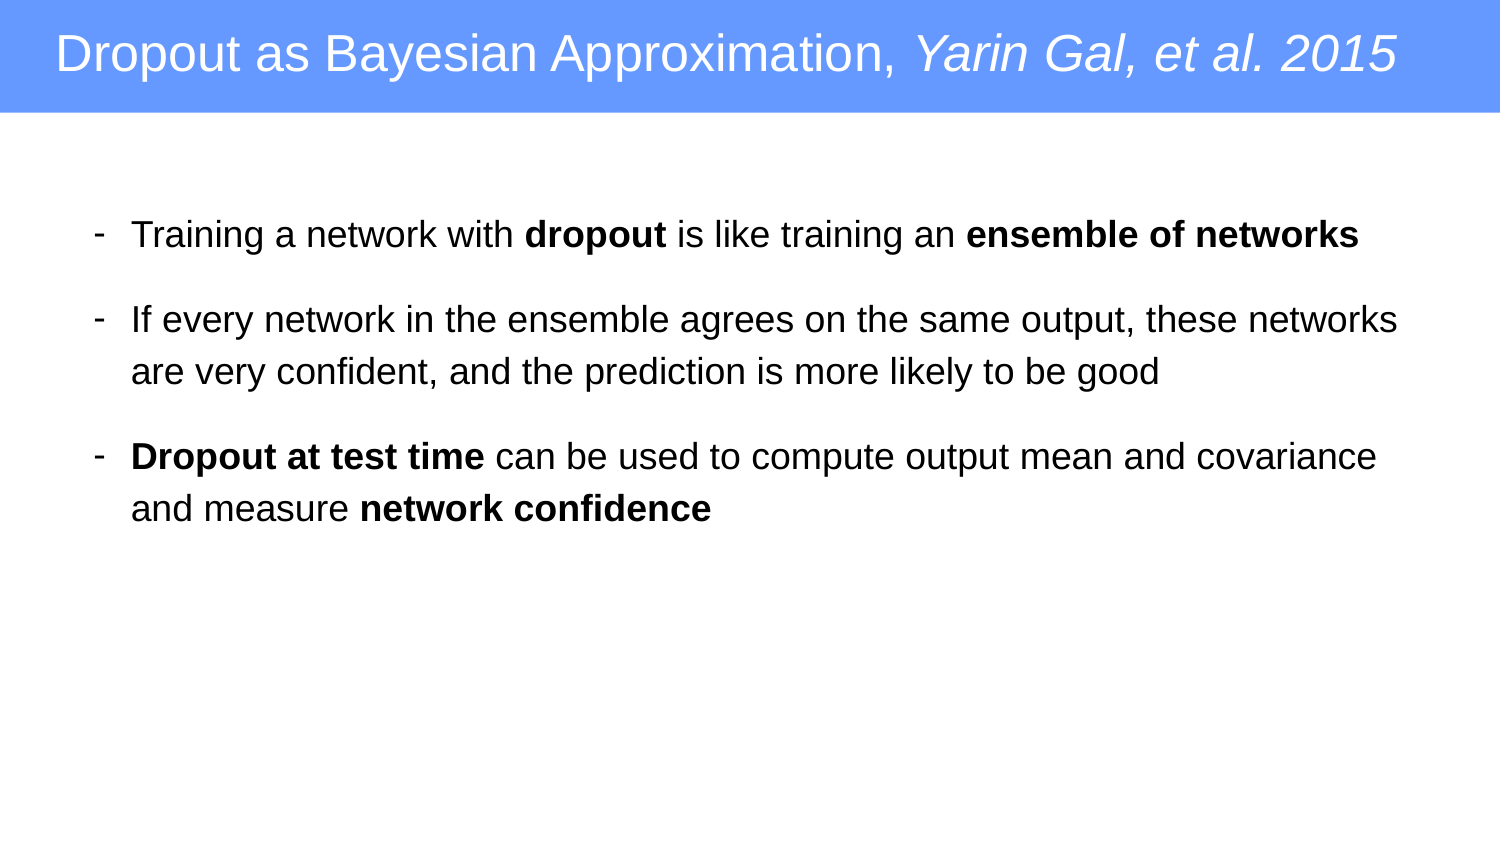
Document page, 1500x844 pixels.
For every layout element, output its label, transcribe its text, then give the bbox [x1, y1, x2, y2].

text_box [0, 0, 1500, 113]
text_box Dropout as Bayesian Approximation, Yarin Gal, et al. 2015 [40, 4, 1439, 98]
list Training a network with dropout is like training an ensemble of networks If every network in the ensemble agrees on the same output, these networks are very confident, and the prediction is more likely to be good Dropout at test time can be used to compute output mean and covariance and measure network confidence [40, 188, 1439, 769]
